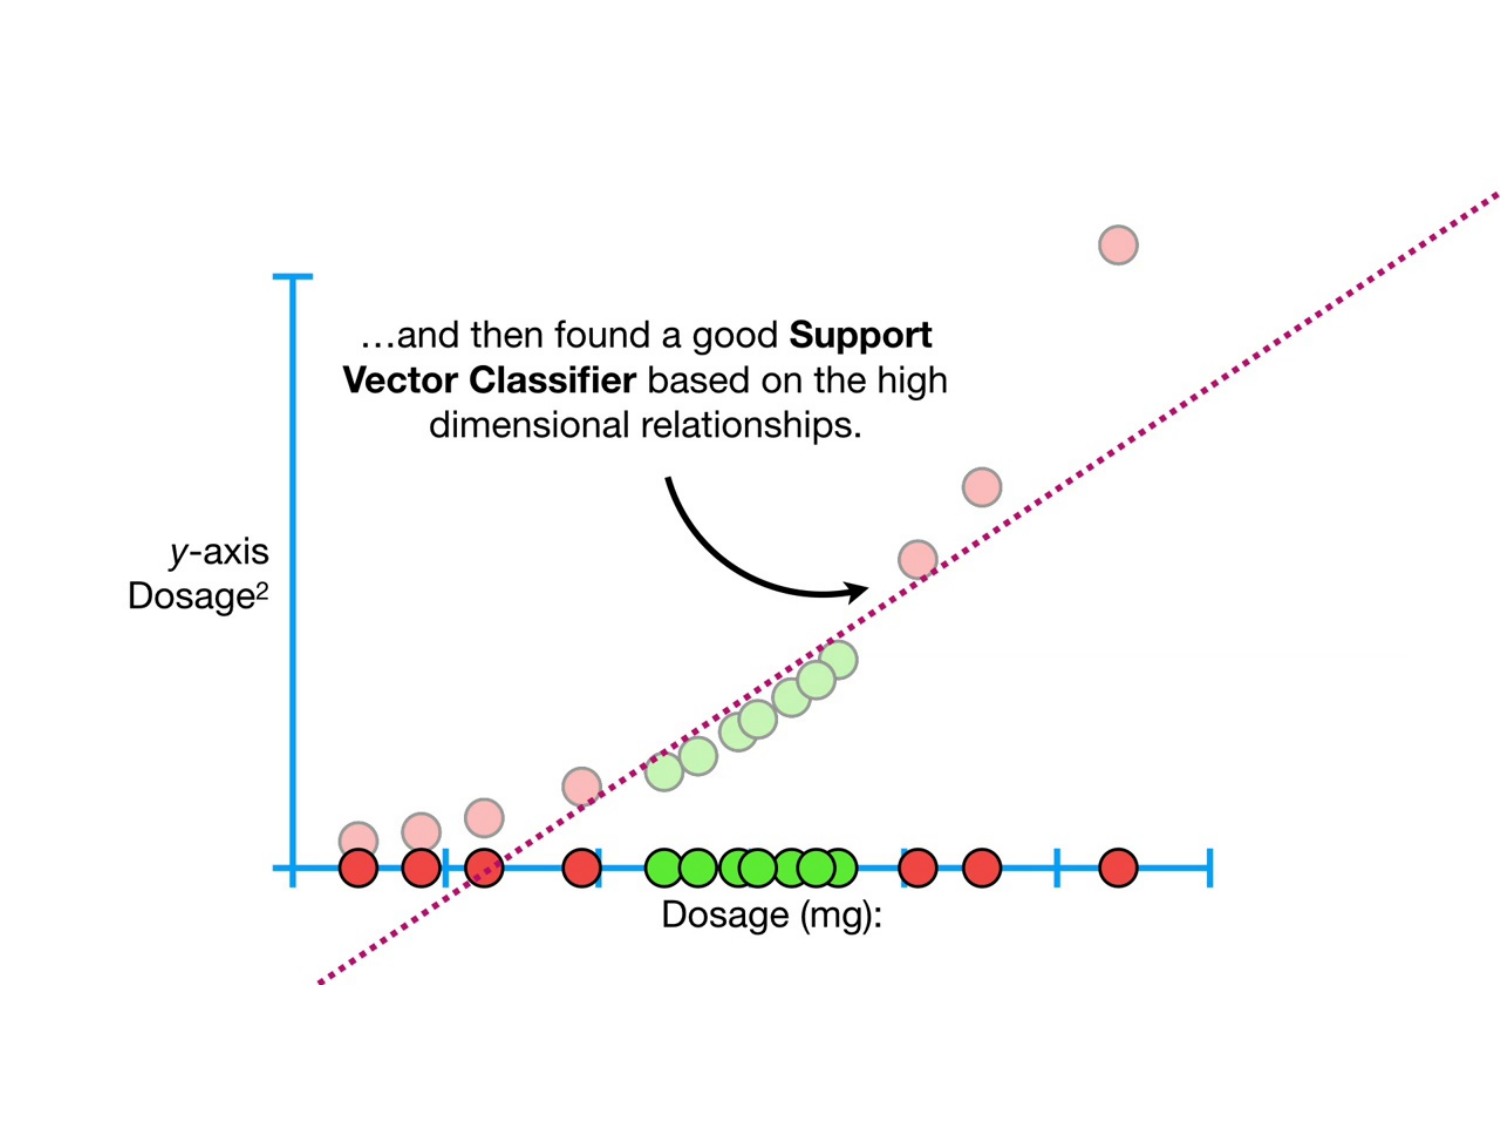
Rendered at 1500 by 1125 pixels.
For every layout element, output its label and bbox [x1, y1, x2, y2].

picture [0, 140, 1500, 985]
